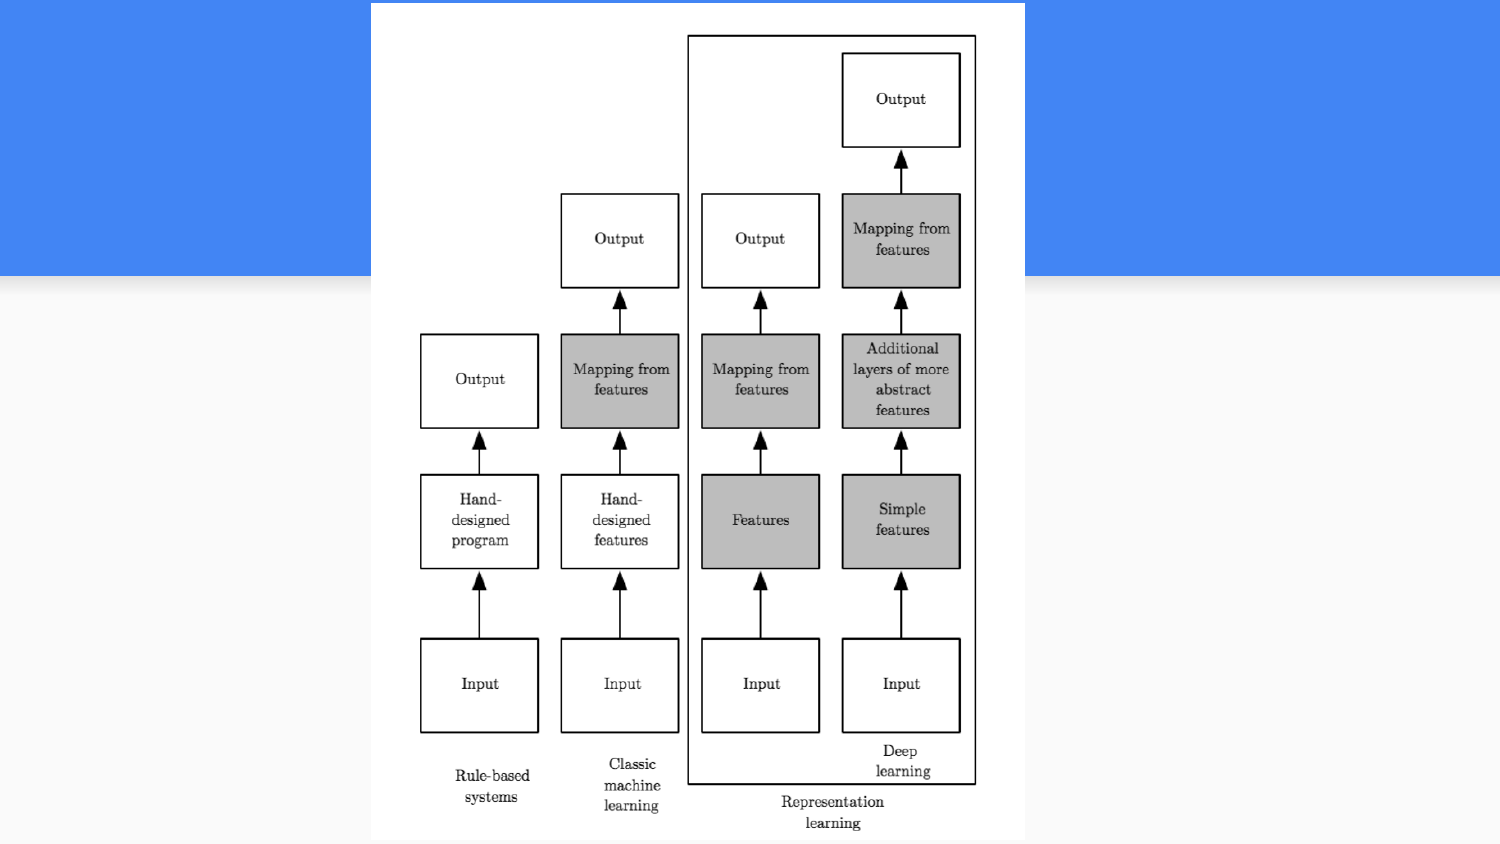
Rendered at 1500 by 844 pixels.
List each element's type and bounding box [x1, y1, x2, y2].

picture [371, 3, 1025, 840]
